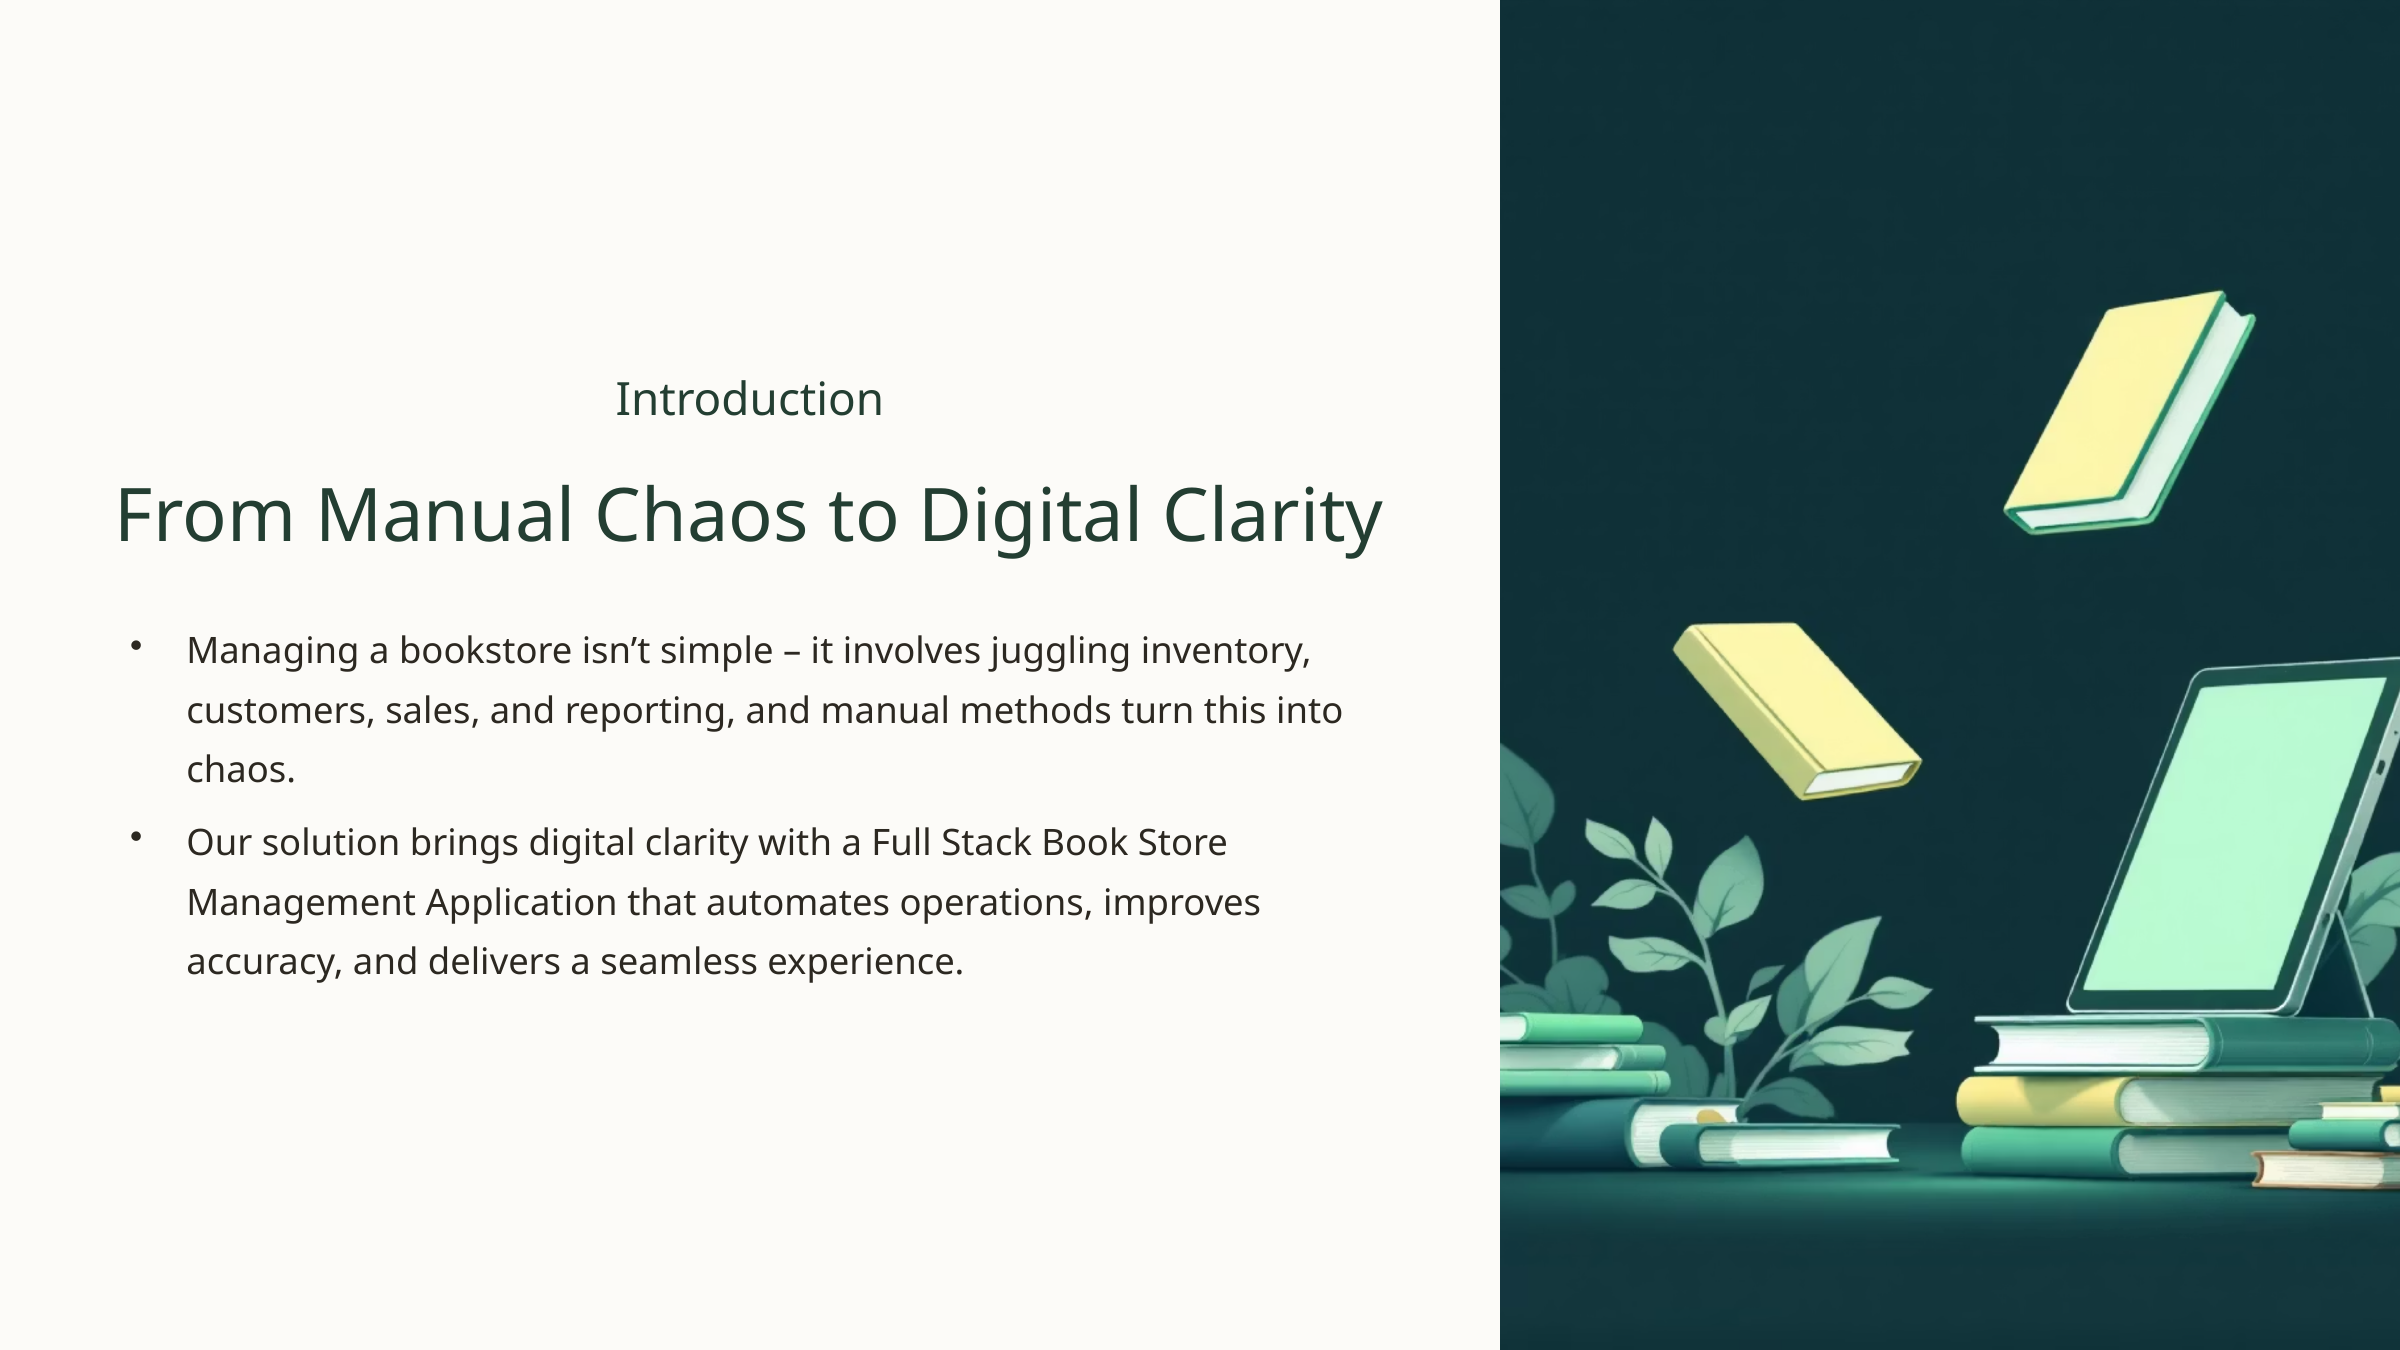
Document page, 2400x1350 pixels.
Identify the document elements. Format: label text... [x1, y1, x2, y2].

picture [1499, 0, 2400, 1350]
text_box From Manual Chaos to Digital Clarity [135, 463, 1365, 557]
text_box Our solution brings digital clarity with a Full Stack Book Store Management Application that automates operations, improves accuracy, and delivers a seamless experience. [130, 803, 1370, 983]
text_box Managing a bookstore isn’t simple – it involves juggling inventory, customers, sales, and reporting, and manual methods turn this into chaos. [130, 611, 1370, 791]
text_box Introduction [517, 367, 983, 426]
